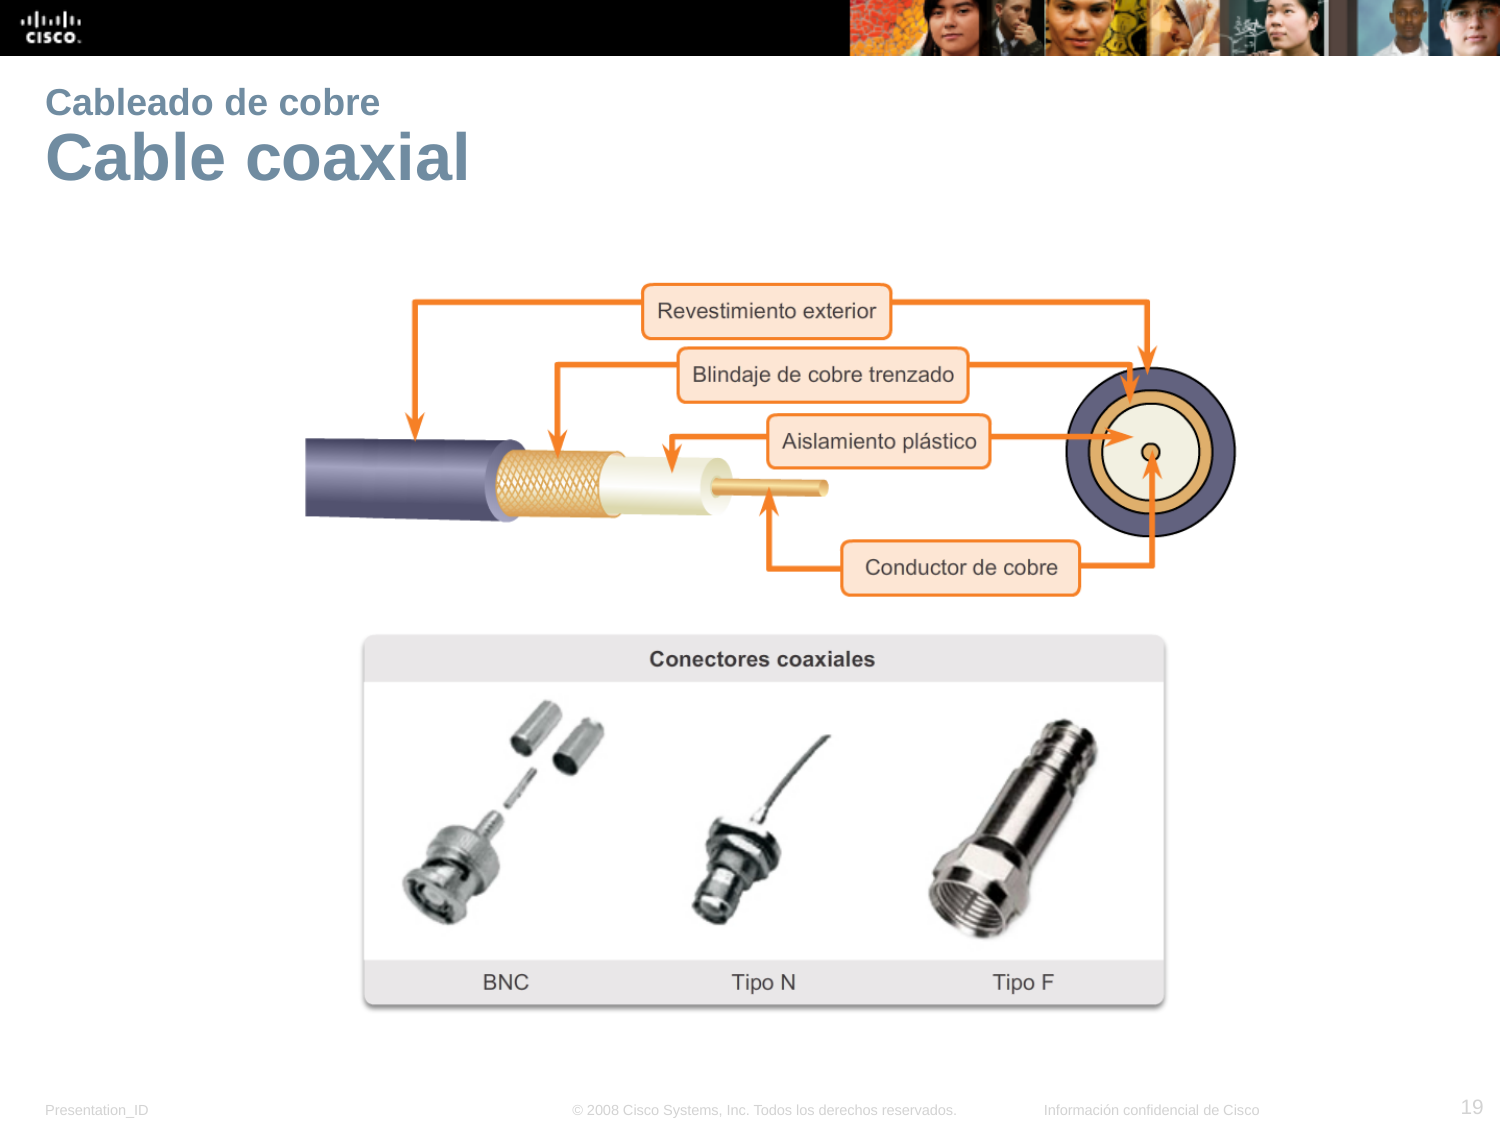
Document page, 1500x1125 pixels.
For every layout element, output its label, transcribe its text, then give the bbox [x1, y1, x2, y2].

picture [298, 262, 1246, 1044]
title Cableado de cobre Cable coaxial [31, 64, 1471, 203]
picture [0, 0, 1500, 56]
